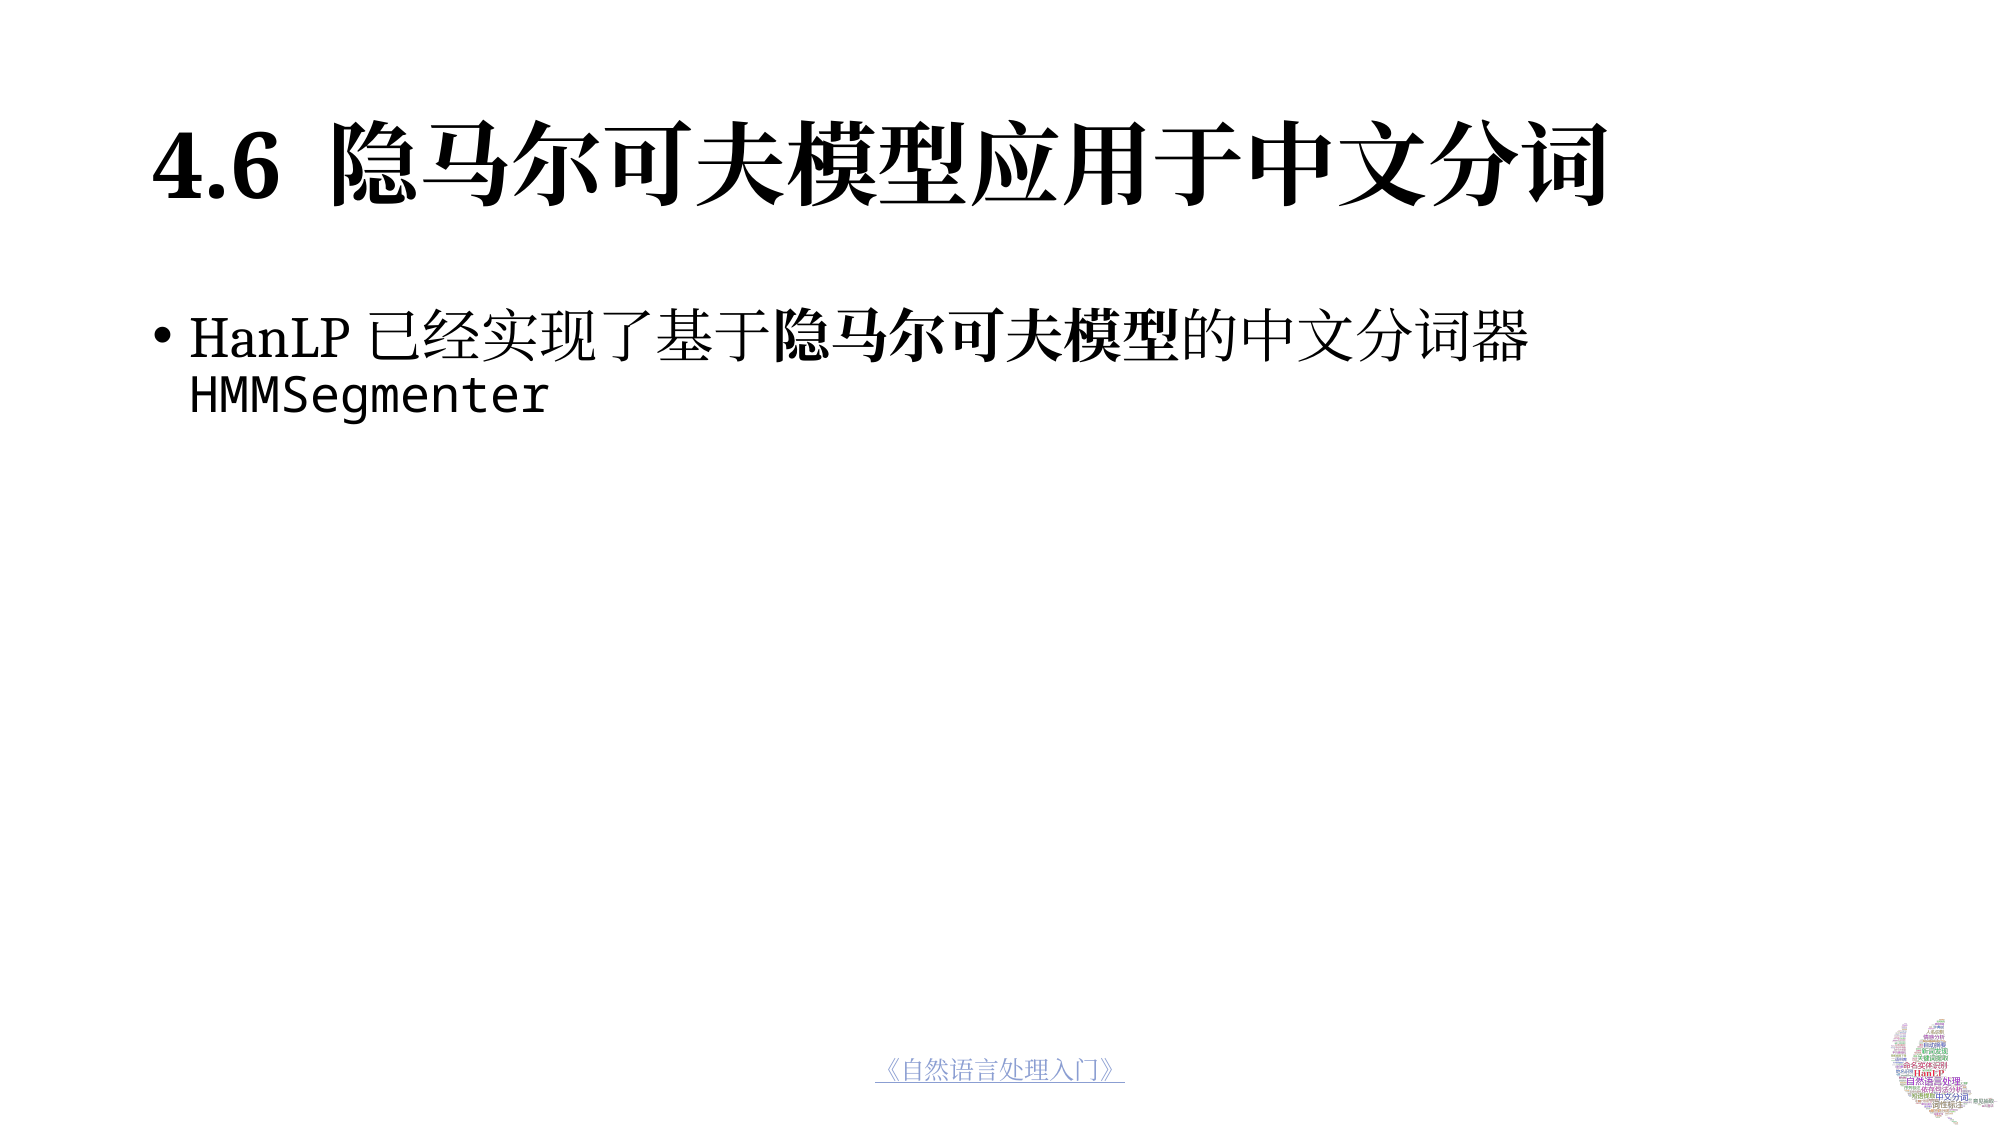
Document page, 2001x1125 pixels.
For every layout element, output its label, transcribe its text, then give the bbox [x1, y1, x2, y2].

title 4.6 隐马尔可夫模型应用于中文分词 [137, 59, 1863, 278]
footer 《自然语言处理入门》 [662, 1042, 1338, 1103]
list HanLP已经实现了基于隐马尔可夫模型的中文分词器HMMSegmenter [137, 299, 1863, 1014]
picture [1888, 1016, 2000, 1125]
